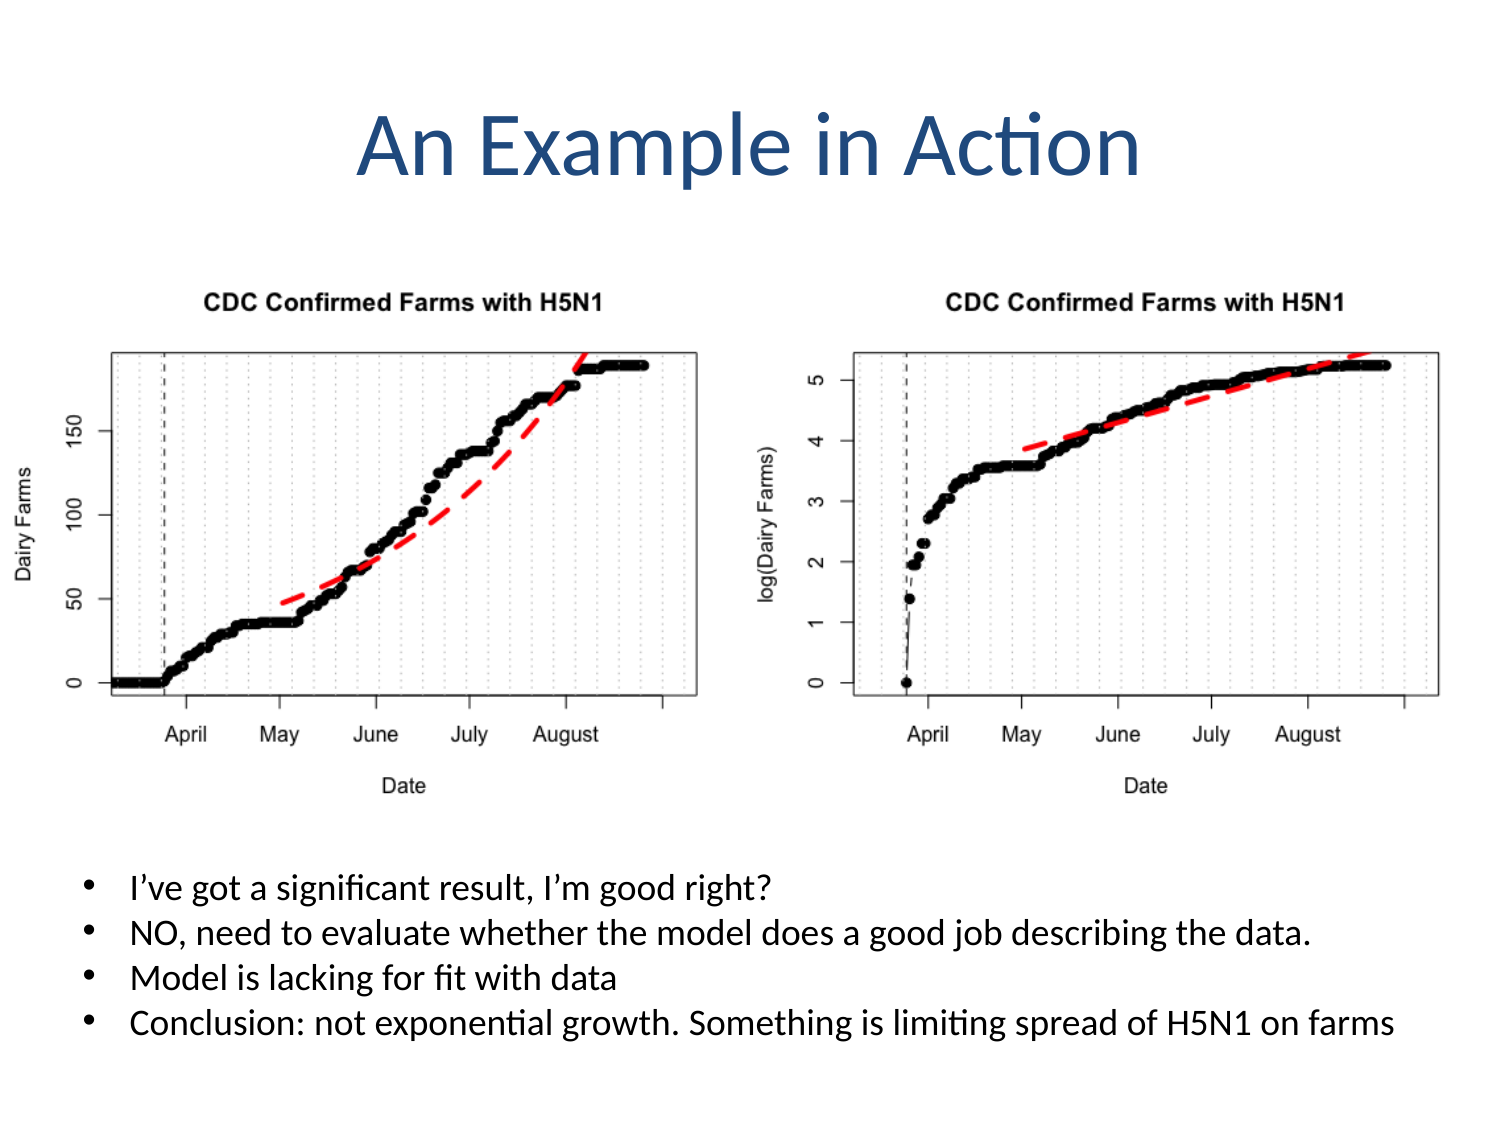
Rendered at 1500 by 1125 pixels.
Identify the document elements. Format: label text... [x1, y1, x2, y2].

picture [8, 249, 1492, 826]
title An Example in Action [75, 45, 1425, 233]
text_box I’ve got a significant result, I’m good right? NO, need to evaluate whether the model does a good job describing the data. Model is lacking for fit with data Conclusion: not exponential growth. Something is limiting spread of H5N1 on farms [67, 855, 1412, 1050]
